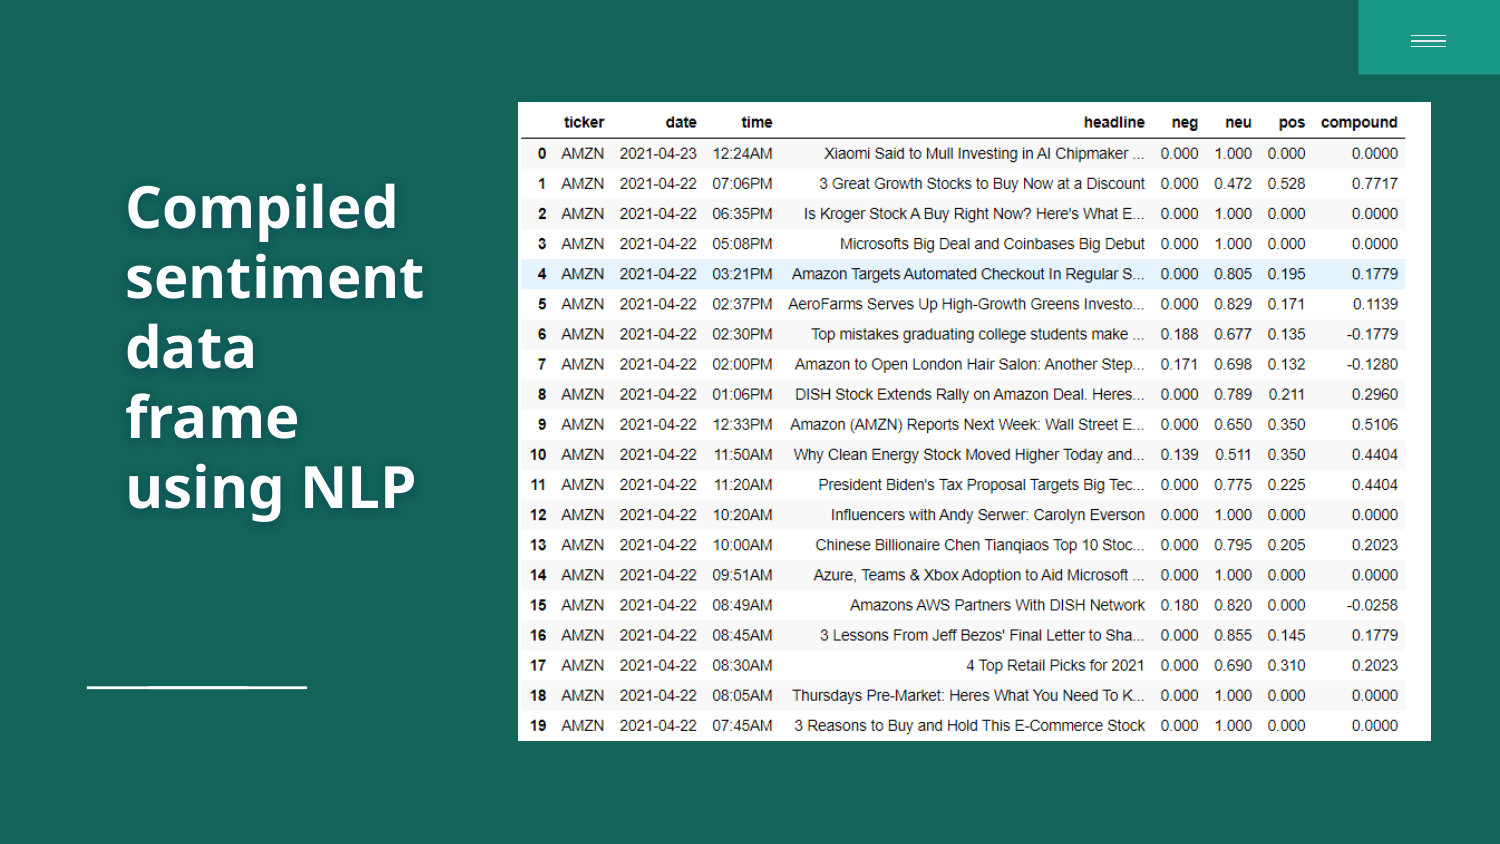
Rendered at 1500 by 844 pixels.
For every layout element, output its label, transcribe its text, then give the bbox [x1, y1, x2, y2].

title Compiled sentiment data frame using NLP [110, 155, 450, 360]
picture [518, 102, 1432, 742]
